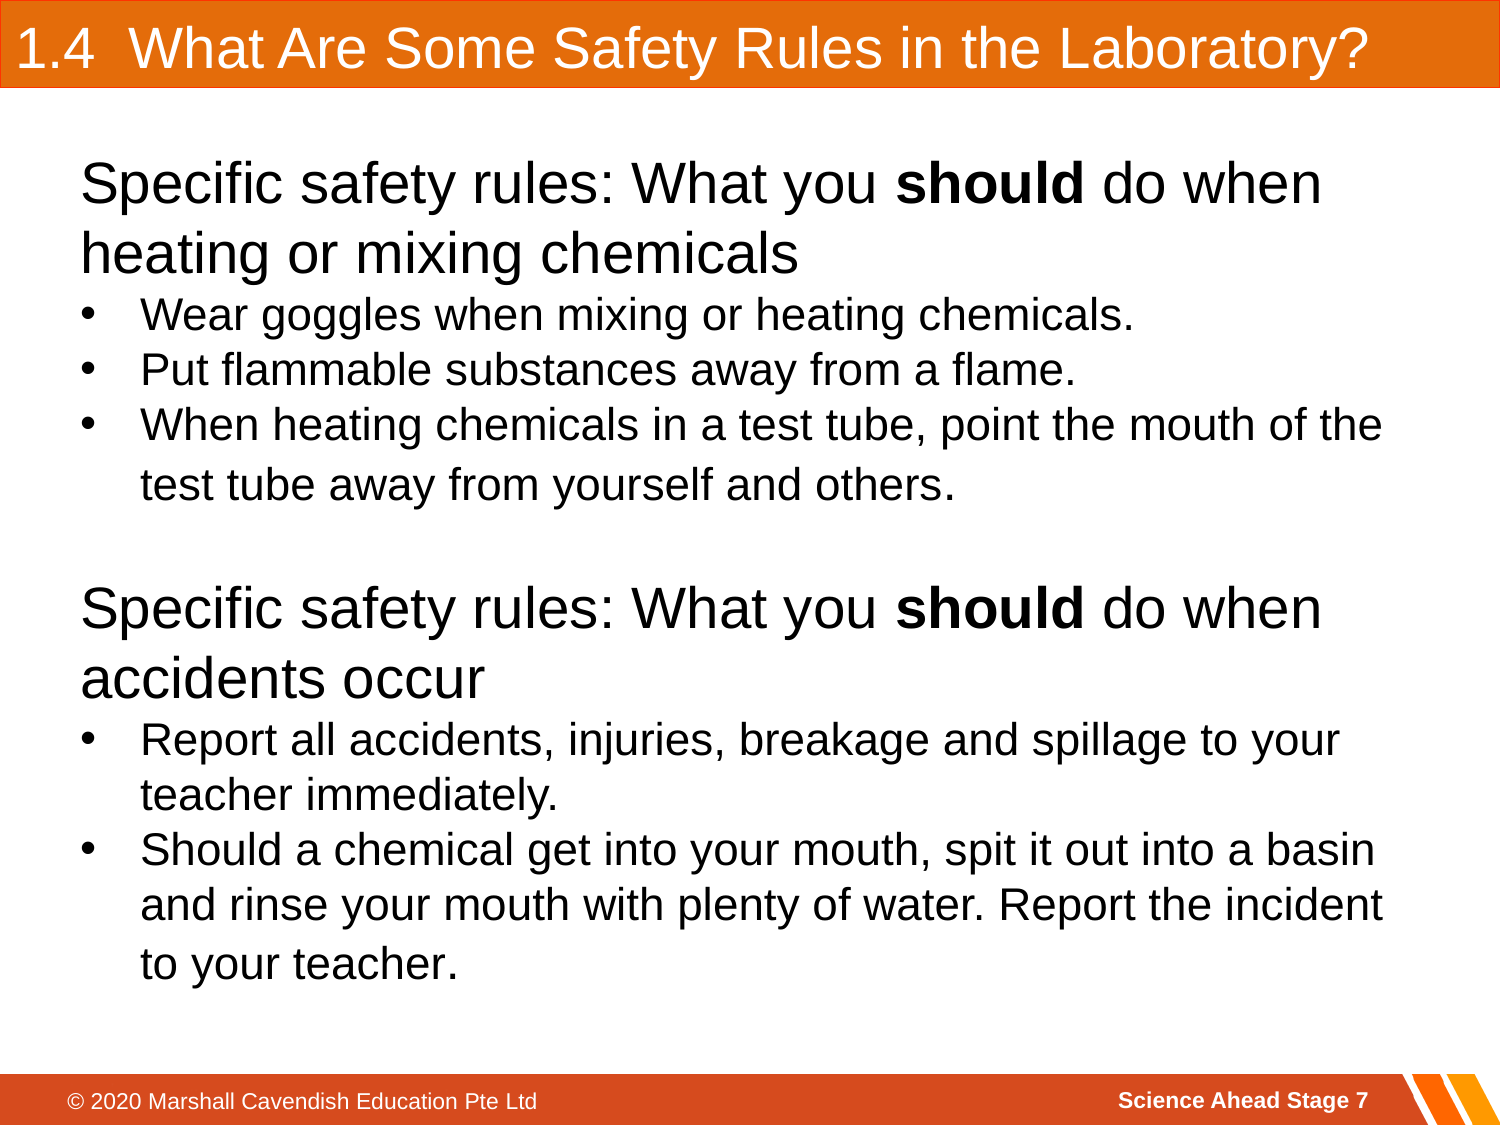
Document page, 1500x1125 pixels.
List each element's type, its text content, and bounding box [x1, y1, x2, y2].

picture [0, 1074, 1500, 1125]
footer Science Ahead Stage 7 [937, 1075, 1384, 1124]
text_box Specific safety rules: What you should do when heating or mixing chemicals Wear goggles when mixing or heating chemicals. Put flammable substances away from a flame. When heating chemicals in a test tube, point the mouth of the test tube away from yourself and others. Specific safety rules: What you should do when accidents occur Report all accidents, injuries, breakage and spillage to your teacher immediately. Should a chemical get into your mouth, spit it out into a basin and rinse your mouth with plenty of water. Report the incident to your teacher. [65, 137, 1427, 998]
text_box 1.4 What Are Some Safety Rules in the Laboratory? [0, 0, 1500, 91]
